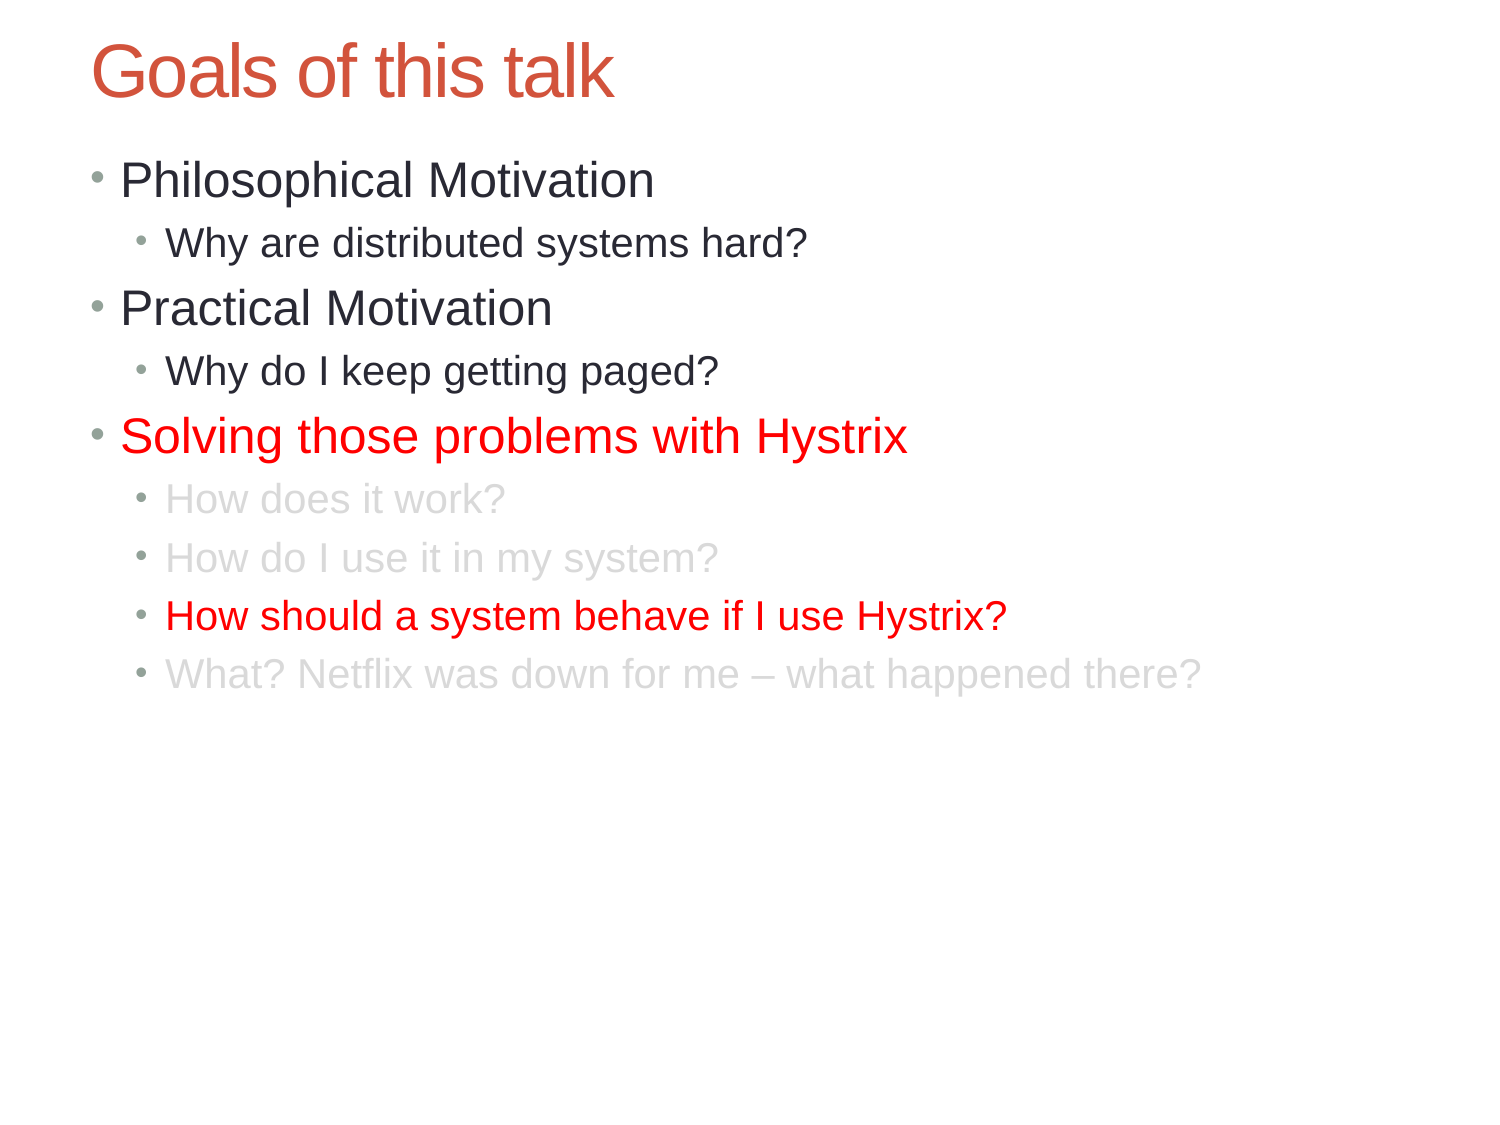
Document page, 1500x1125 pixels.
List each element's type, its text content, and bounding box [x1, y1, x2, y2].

title Goals of this talk [75, 14, 1425, 121]
list Philosophical Motivation Why are distributed systems hard? Practical Motivation Why do I keep getting paged? Solving those problems with Hystrix How does it work? How do I use it in my system? How should a system behave if I use Hystrix? What? Netflix was down for me – what happened there? [75, 139, 1425, 1063]
